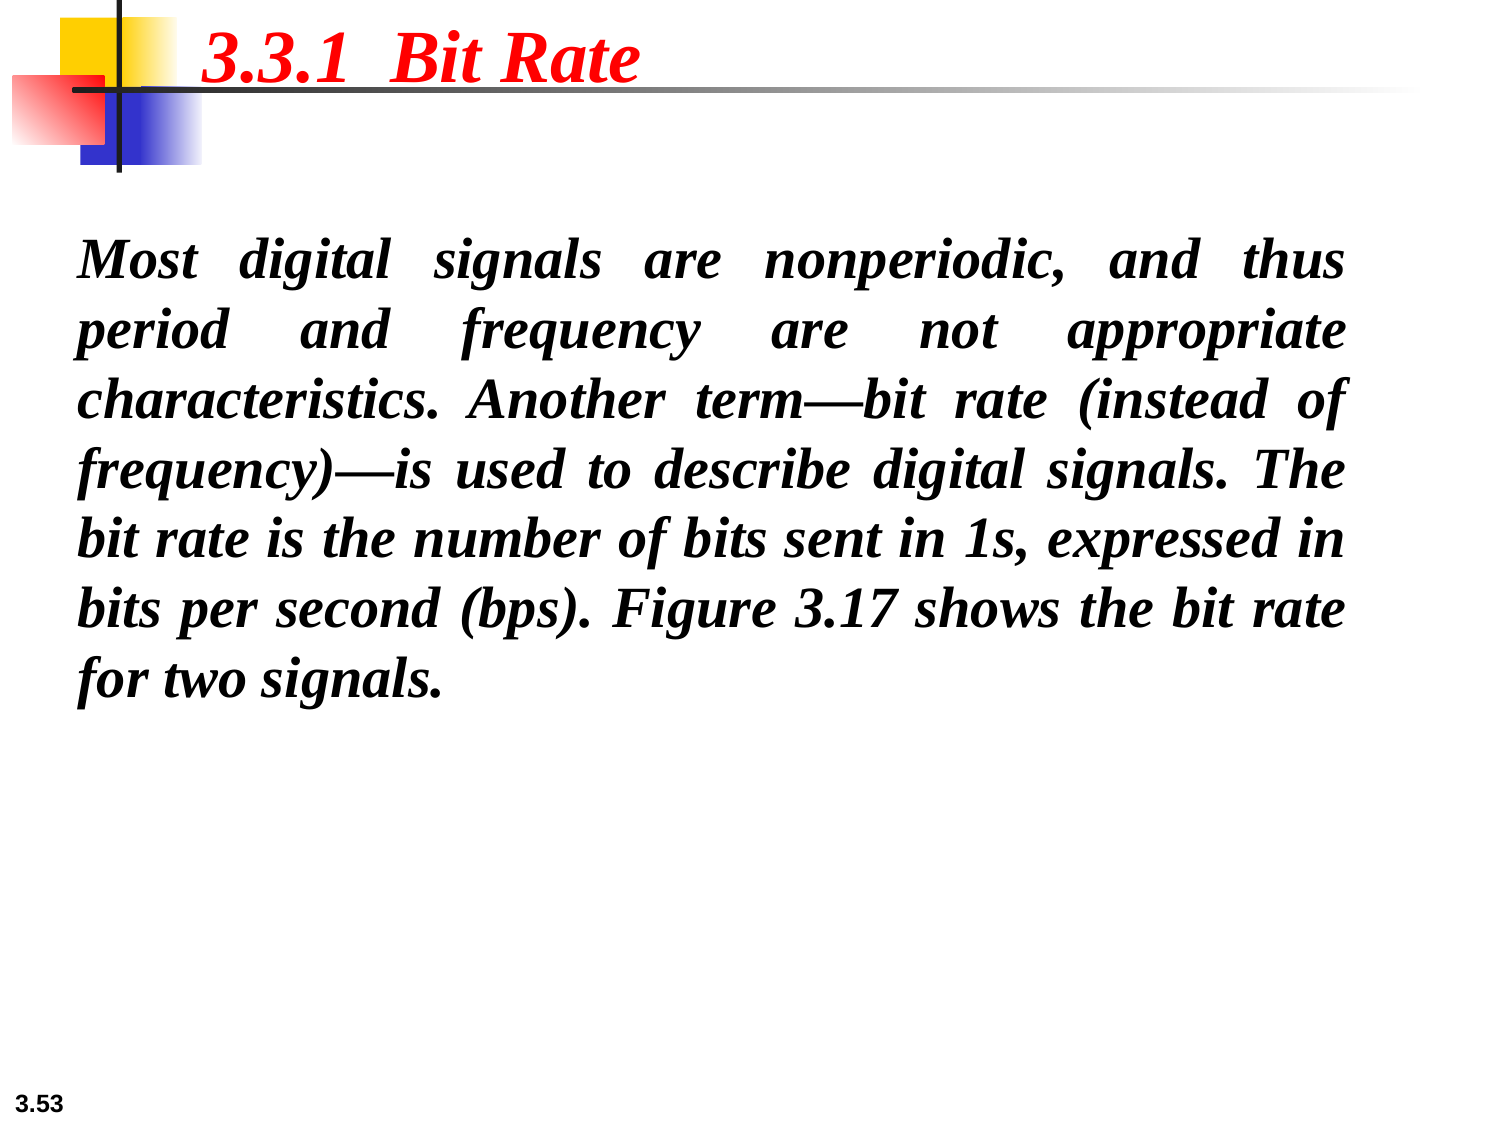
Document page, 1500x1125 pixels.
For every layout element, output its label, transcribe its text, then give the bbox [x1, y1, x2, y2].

text_box [12, 75, 105, 145]
text_box [122, 17, 177, 86]
text_box [141, 93, 202, 165]
text_box [662, 87, 1423, 93]
text_box [80, 93, 116, 165]
text_box 3.‹#› [0, 1049, 313, 1125]
text_box [122, 93, 141, 165]
text_box [116, 93, 122, 173]
text_box [116, 0, 122, 87]
text_box 3.3.1 Bit Rate [187, 0, 662, 105]
text_box [60, 17, 116, 86]
text_box [72, 87, 187, 93]
text_box Most digital signals are nonperiodic, and thus period and frequency are not appropriate characteristics. Another term—bit rate (instead of frequency)—is used to describe digital signals. The bit rate is the number of bits sent in 1s, expressed in bits per second (bps). Figure 3.17 shows the bit rate for two signals. [62, 212, 1363, 718]
